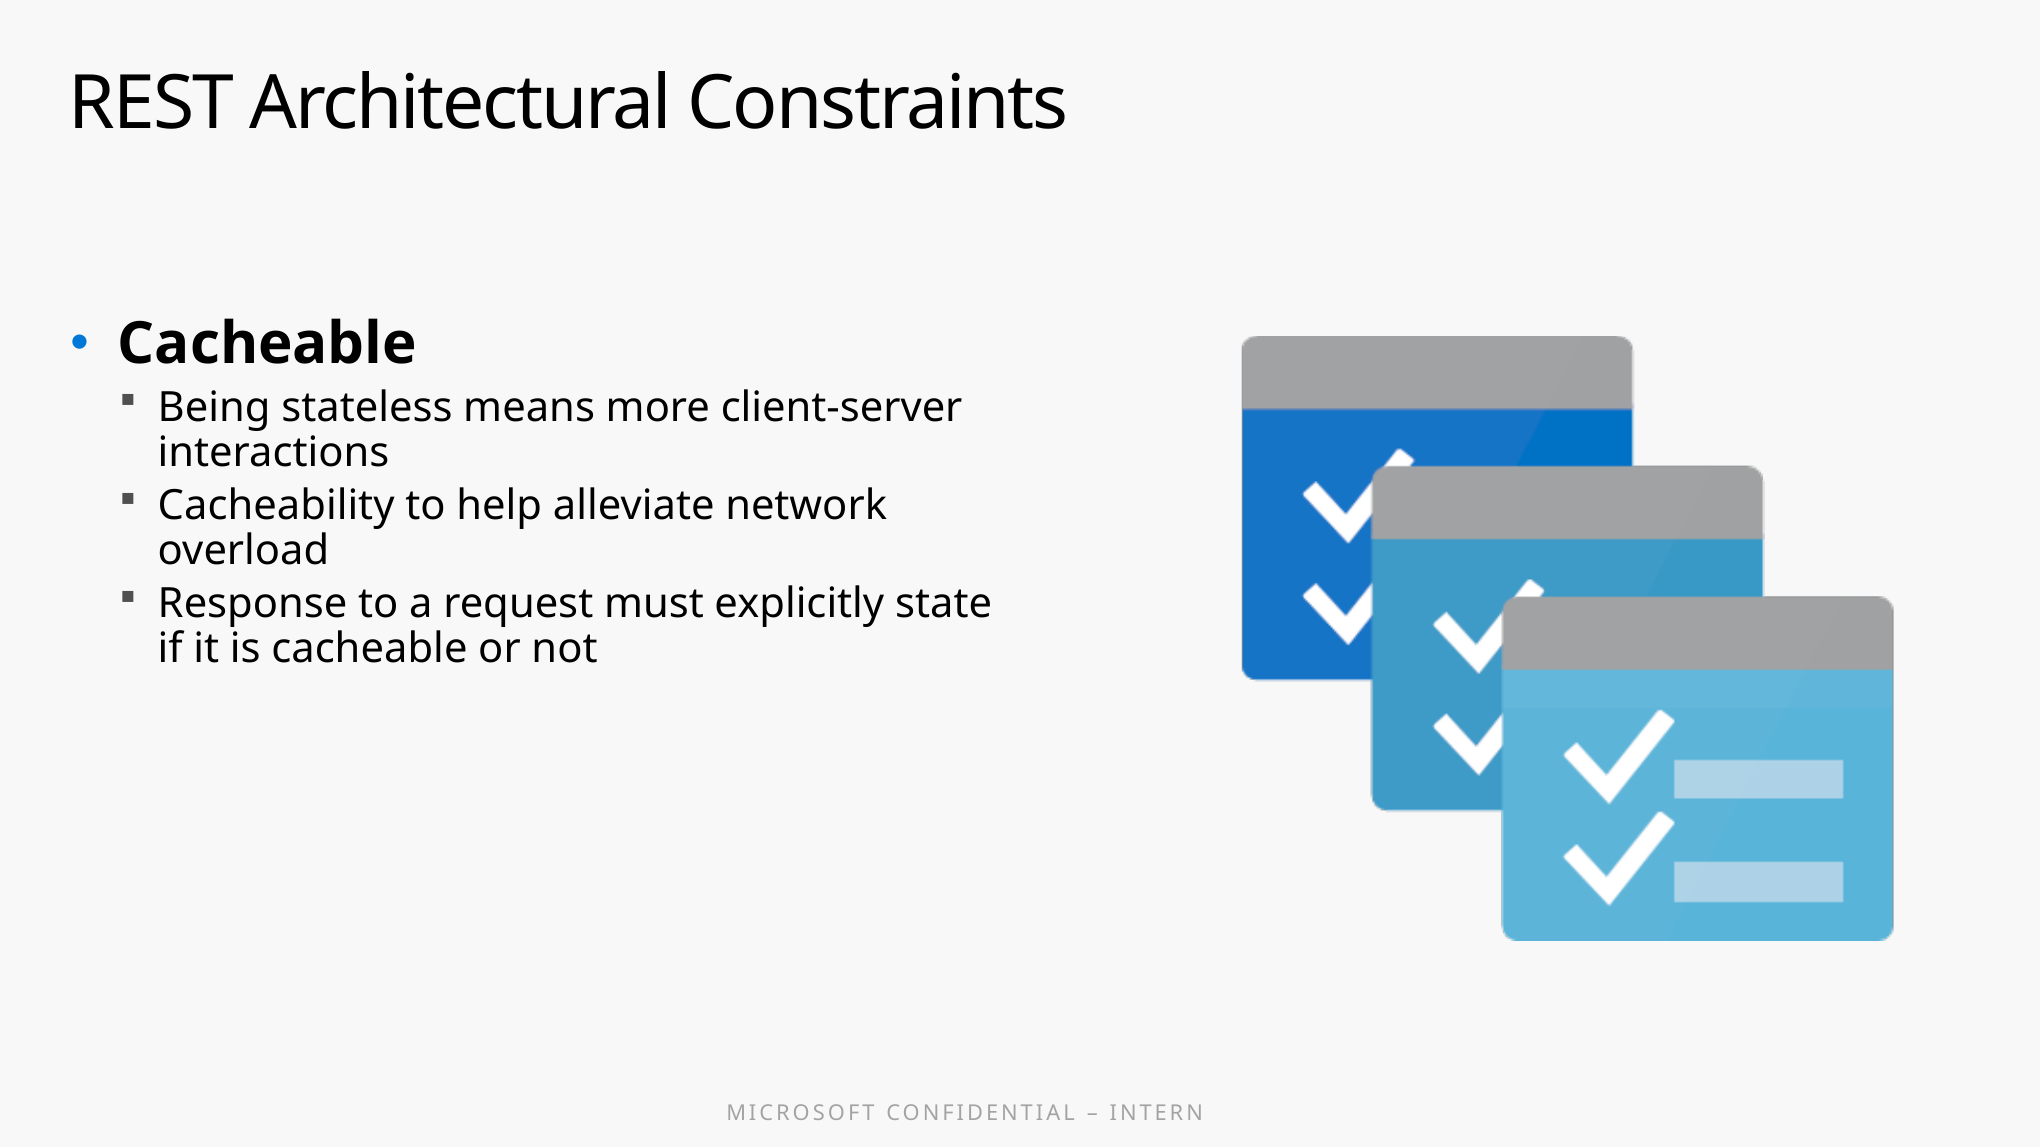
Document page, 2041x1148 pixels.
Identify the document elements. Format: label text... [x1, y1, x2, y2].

picture [994, 335, 2041, 942]
title REST Architectural Constraints [45, 48, 1996, 199]
list Cacheable Being stateless means more client-server interactions Cacheability to help alleviate network overload Response to a request must explicitly state if it is cacheable or not [46, 298, 1050, 687]
